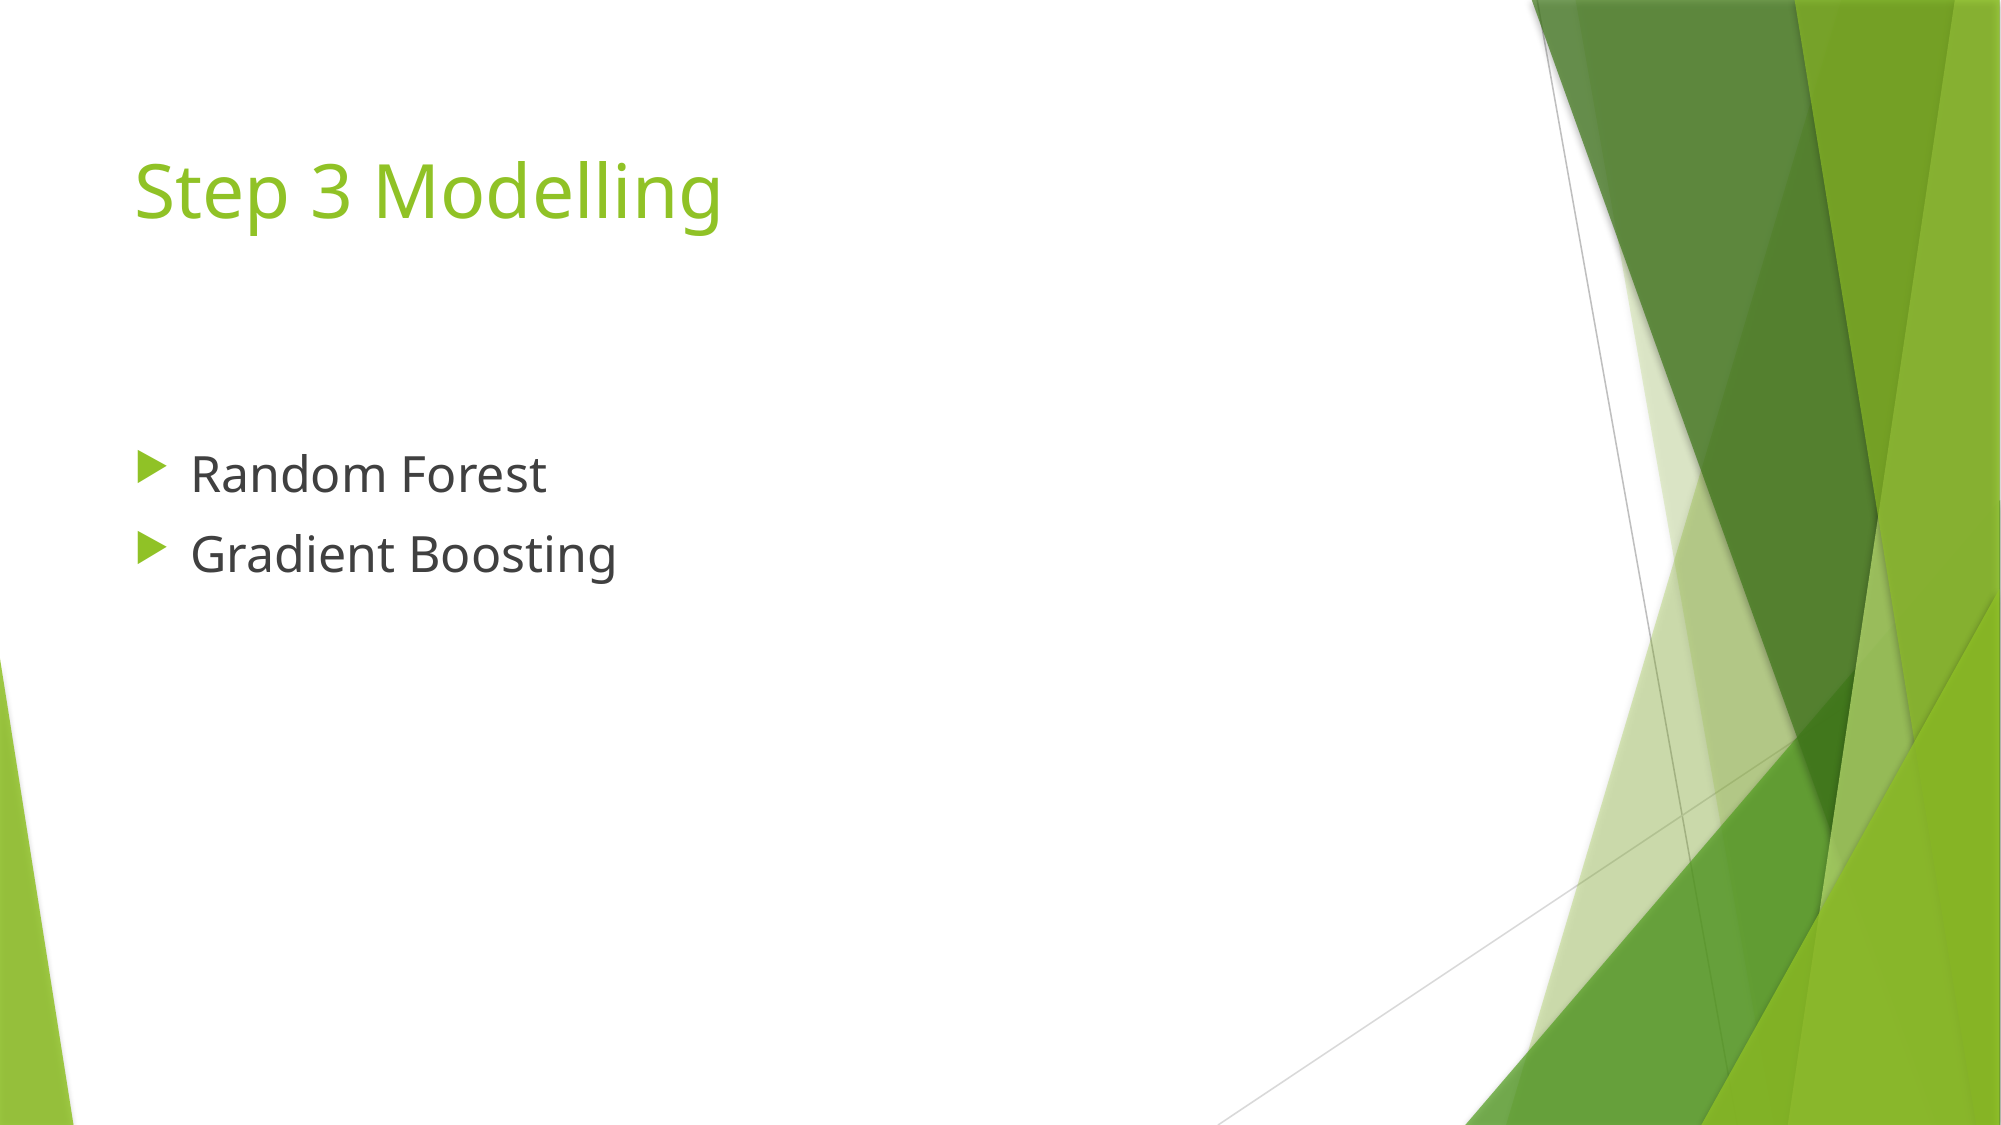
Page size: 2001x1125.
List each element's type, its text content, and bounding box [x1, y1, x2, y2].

title Step 3 Modelling [119, 136, 1530, 354]
list Random Forest Gradient Boosting [119, 434, 1530, 1072]
